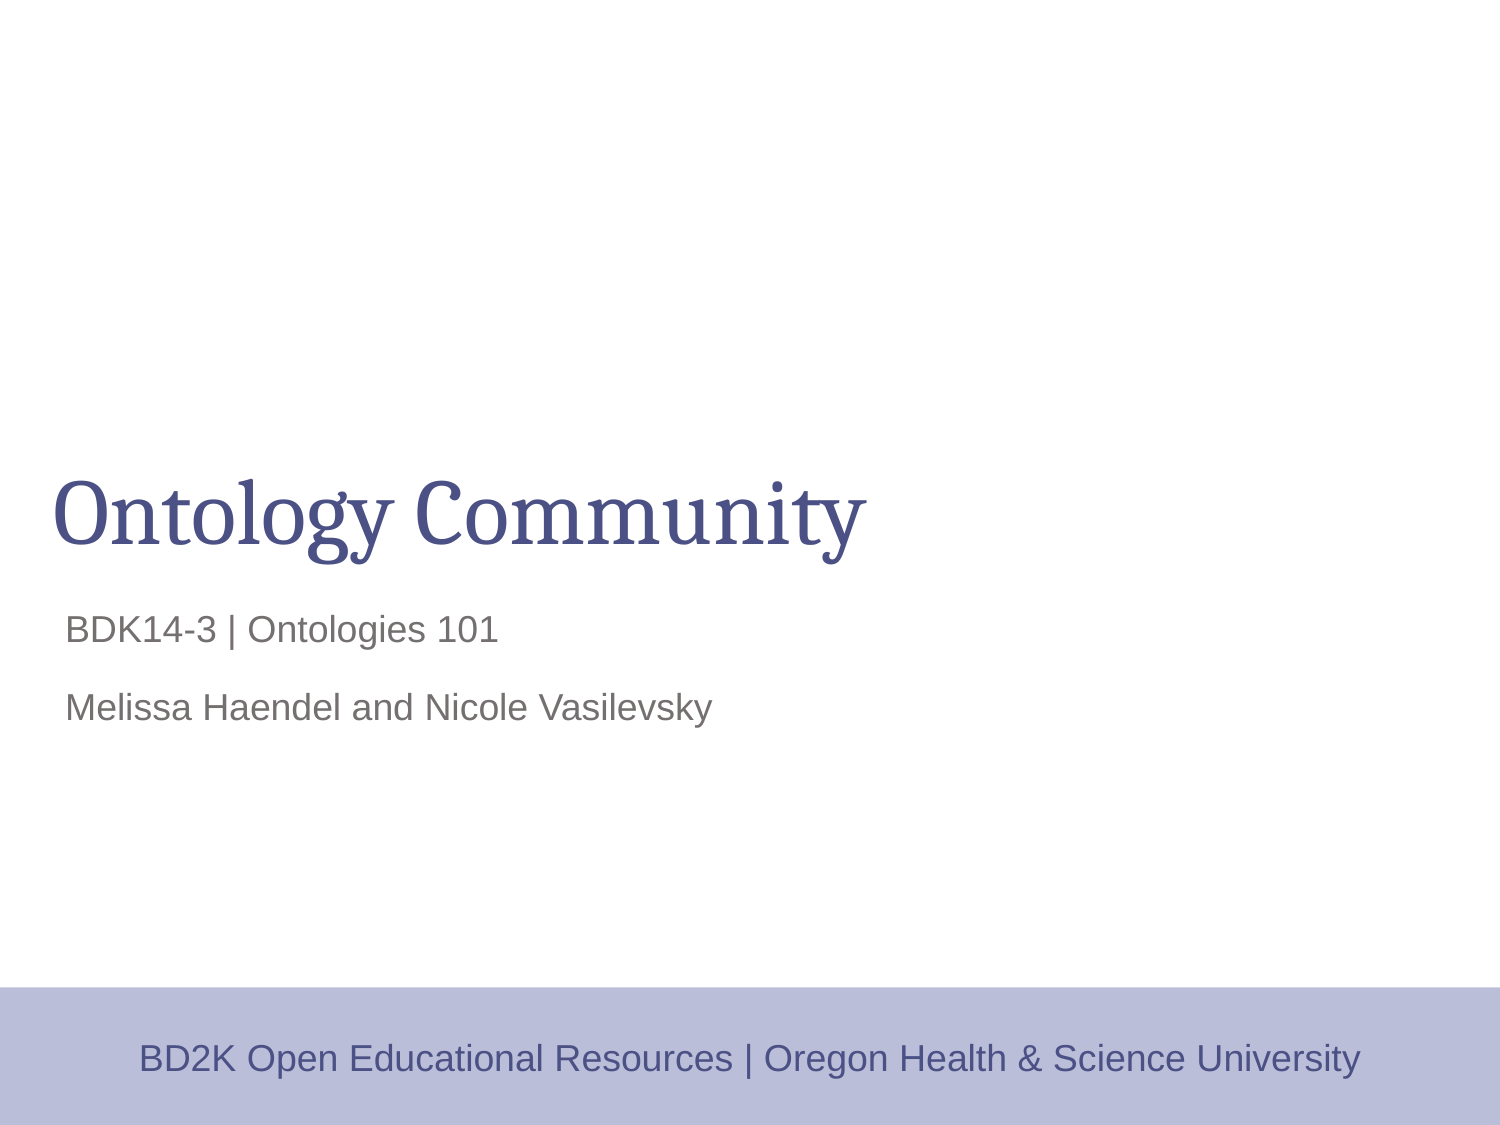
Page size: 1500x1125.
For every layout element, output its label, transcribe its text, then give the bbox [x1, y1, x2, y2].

subtitle BDK14-3 | Ontologies 101 Melissa Haendel and Nicole Vasilevsky [50, 602, 1475, 890]
title Ontology Community [38, 331, 1465, 572]
